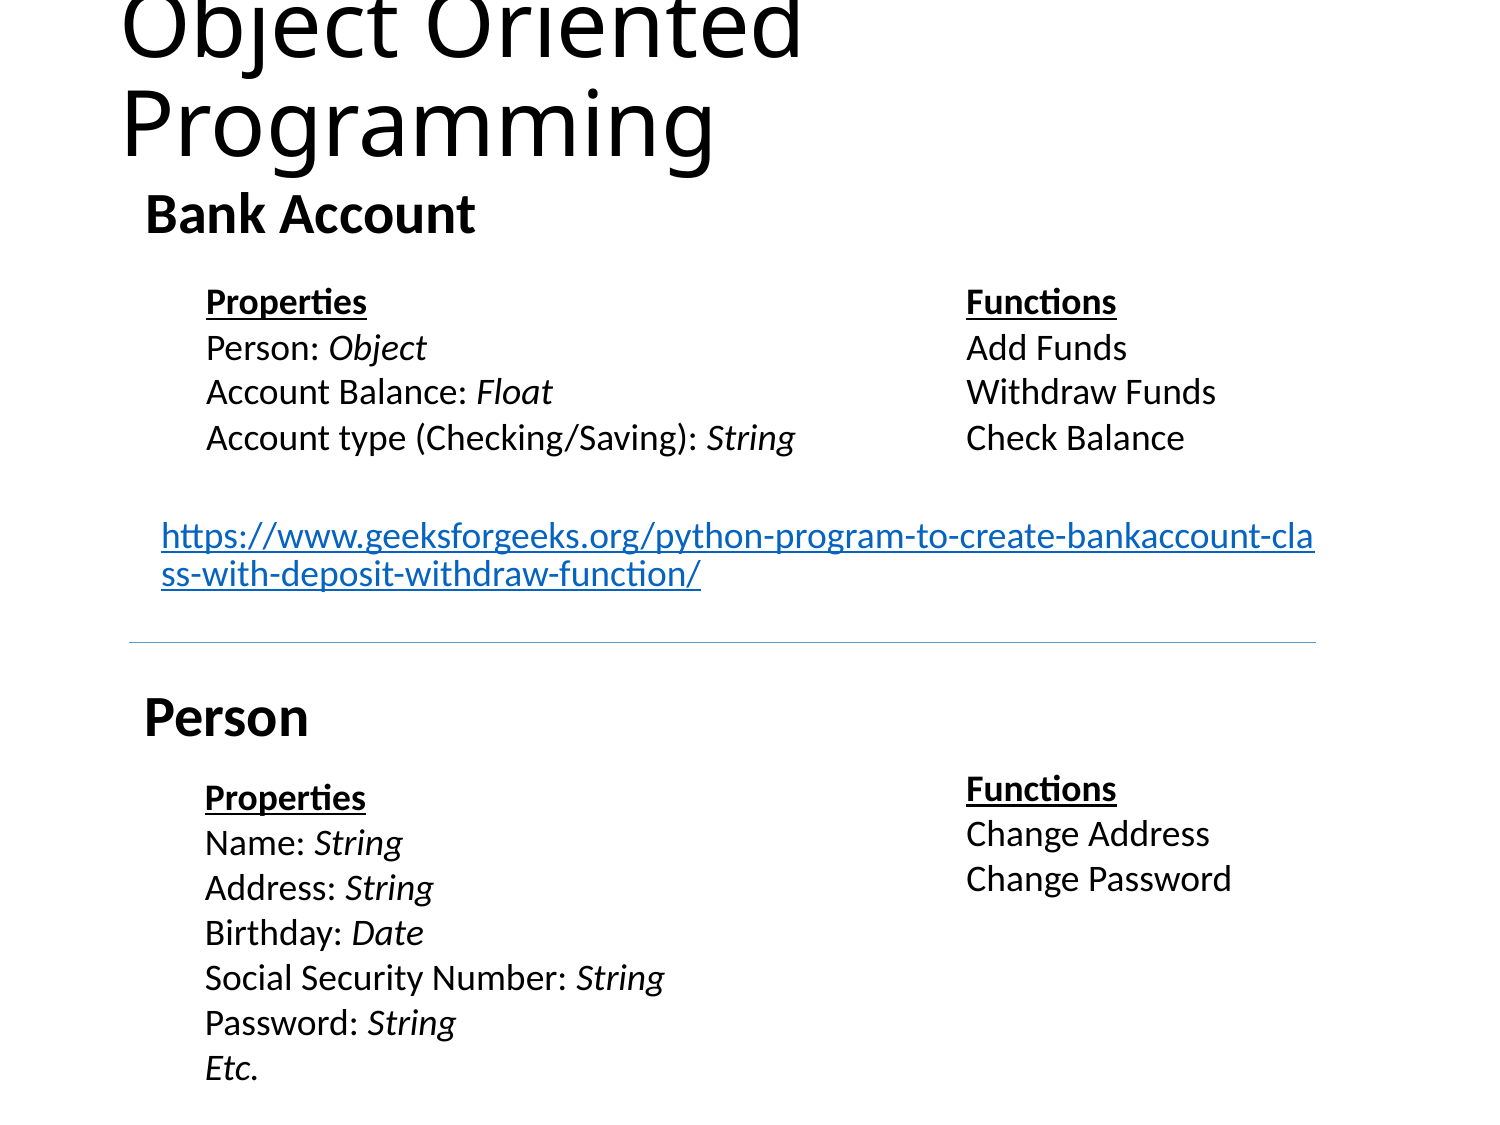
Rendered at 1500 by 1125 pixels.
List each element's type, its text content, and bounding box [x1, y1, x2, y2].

text_box Bank Account [130, 168, 492, 253]
text_box Properties Name: String Address: String Birthday: Date Social Security Number: String Password: String Etc. [190, 765, 681, 1096]
text_box Person [129, 671, 325, 756]
text_box Functions Change Address Change Password [951, 757, 1248, 952]
title Object Oriented Programming [104, 0, 1398, 154]
text_box https://www.geeksforgeeks.org/python-program-to-create-bankaccount-class-with-deposit-withdraw-function/ [146, 503, 1334, 564]
text_box Properties Person: Object Account Balance: Float Account type (Checking/Saving): String [191, 270, 811, 465]
text_box Functions Add Funds Withdraw Funds Check Balance [951, 270, 1232, 465]
